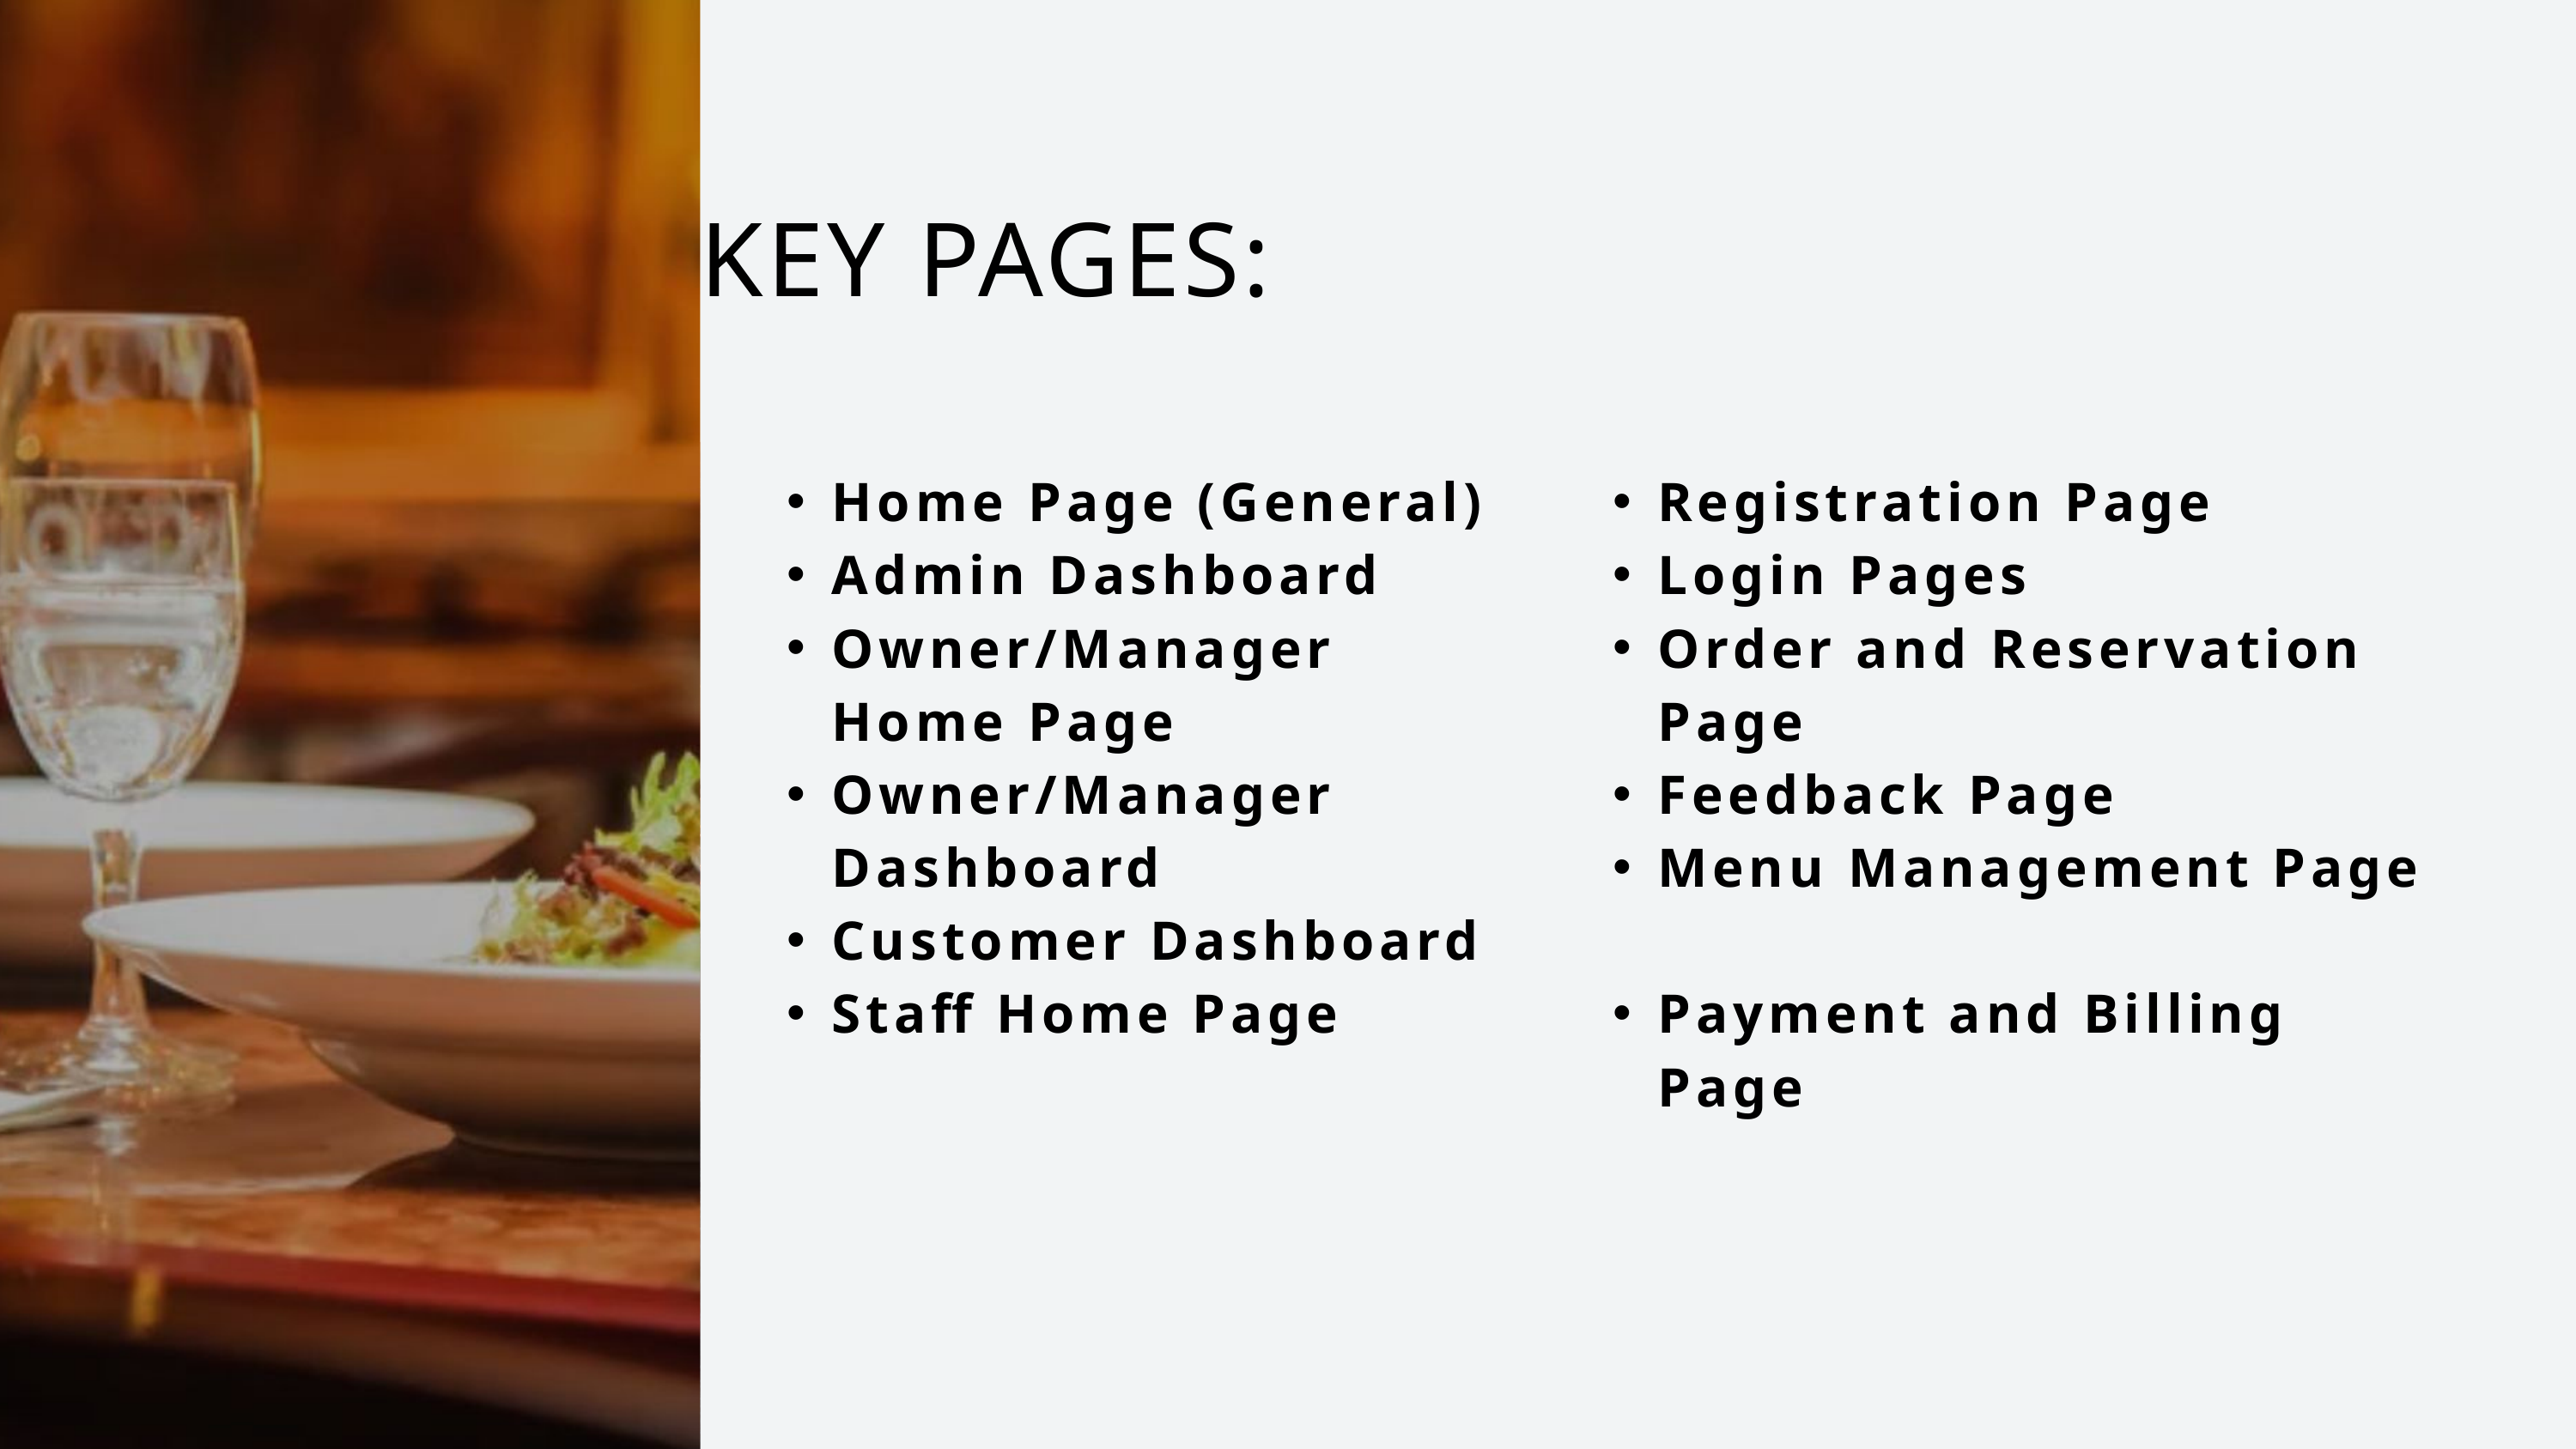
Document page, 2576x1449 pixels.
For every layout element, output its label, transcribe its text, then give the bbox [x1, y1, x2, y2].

text_box Registration Page Login Pages Order and Reservation Page Feedback Page Menu Management Page Payment and Billing Page [1567, 459, 2432, 1191]
text_box [0, 0, 701, 1449]
text_box Home Page (General) Admin Dashboard Owner/Manager Home Page Owner/Manager Dashboard Customer Dashboard Staff Home Page [741, 459, 1527, 1191]
text_box KEY PAGES: [701, 176, 2267, 318]
